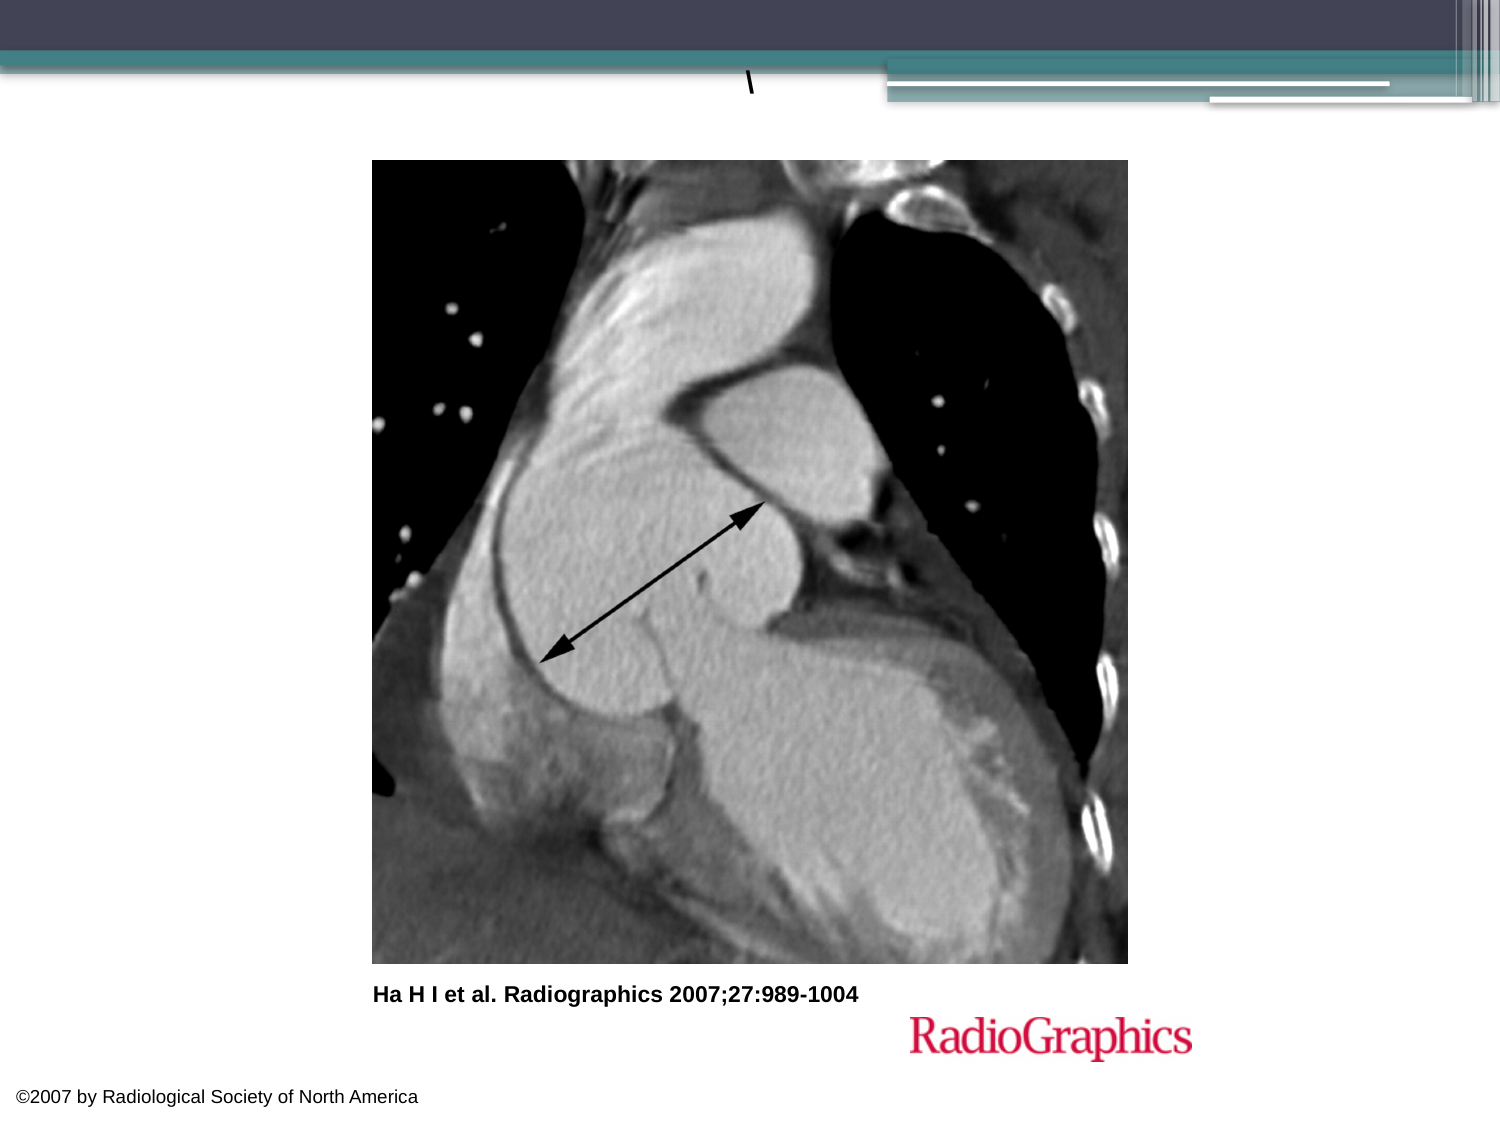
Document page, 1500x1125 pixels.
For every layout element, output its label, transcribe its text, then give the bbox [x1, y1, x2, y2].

picture [910, 1017, 1192, 1063]
picture [372, 160, 1128, 964]
text_box \ [53, 62, 1447, 131]
text_box ©2007 by Radiological Society of North America [16, 1084, 825, 1125]
text_box Ha H I et al. Radiographics 2007;27:989-1004 [372, 979, 1016, 1018]
